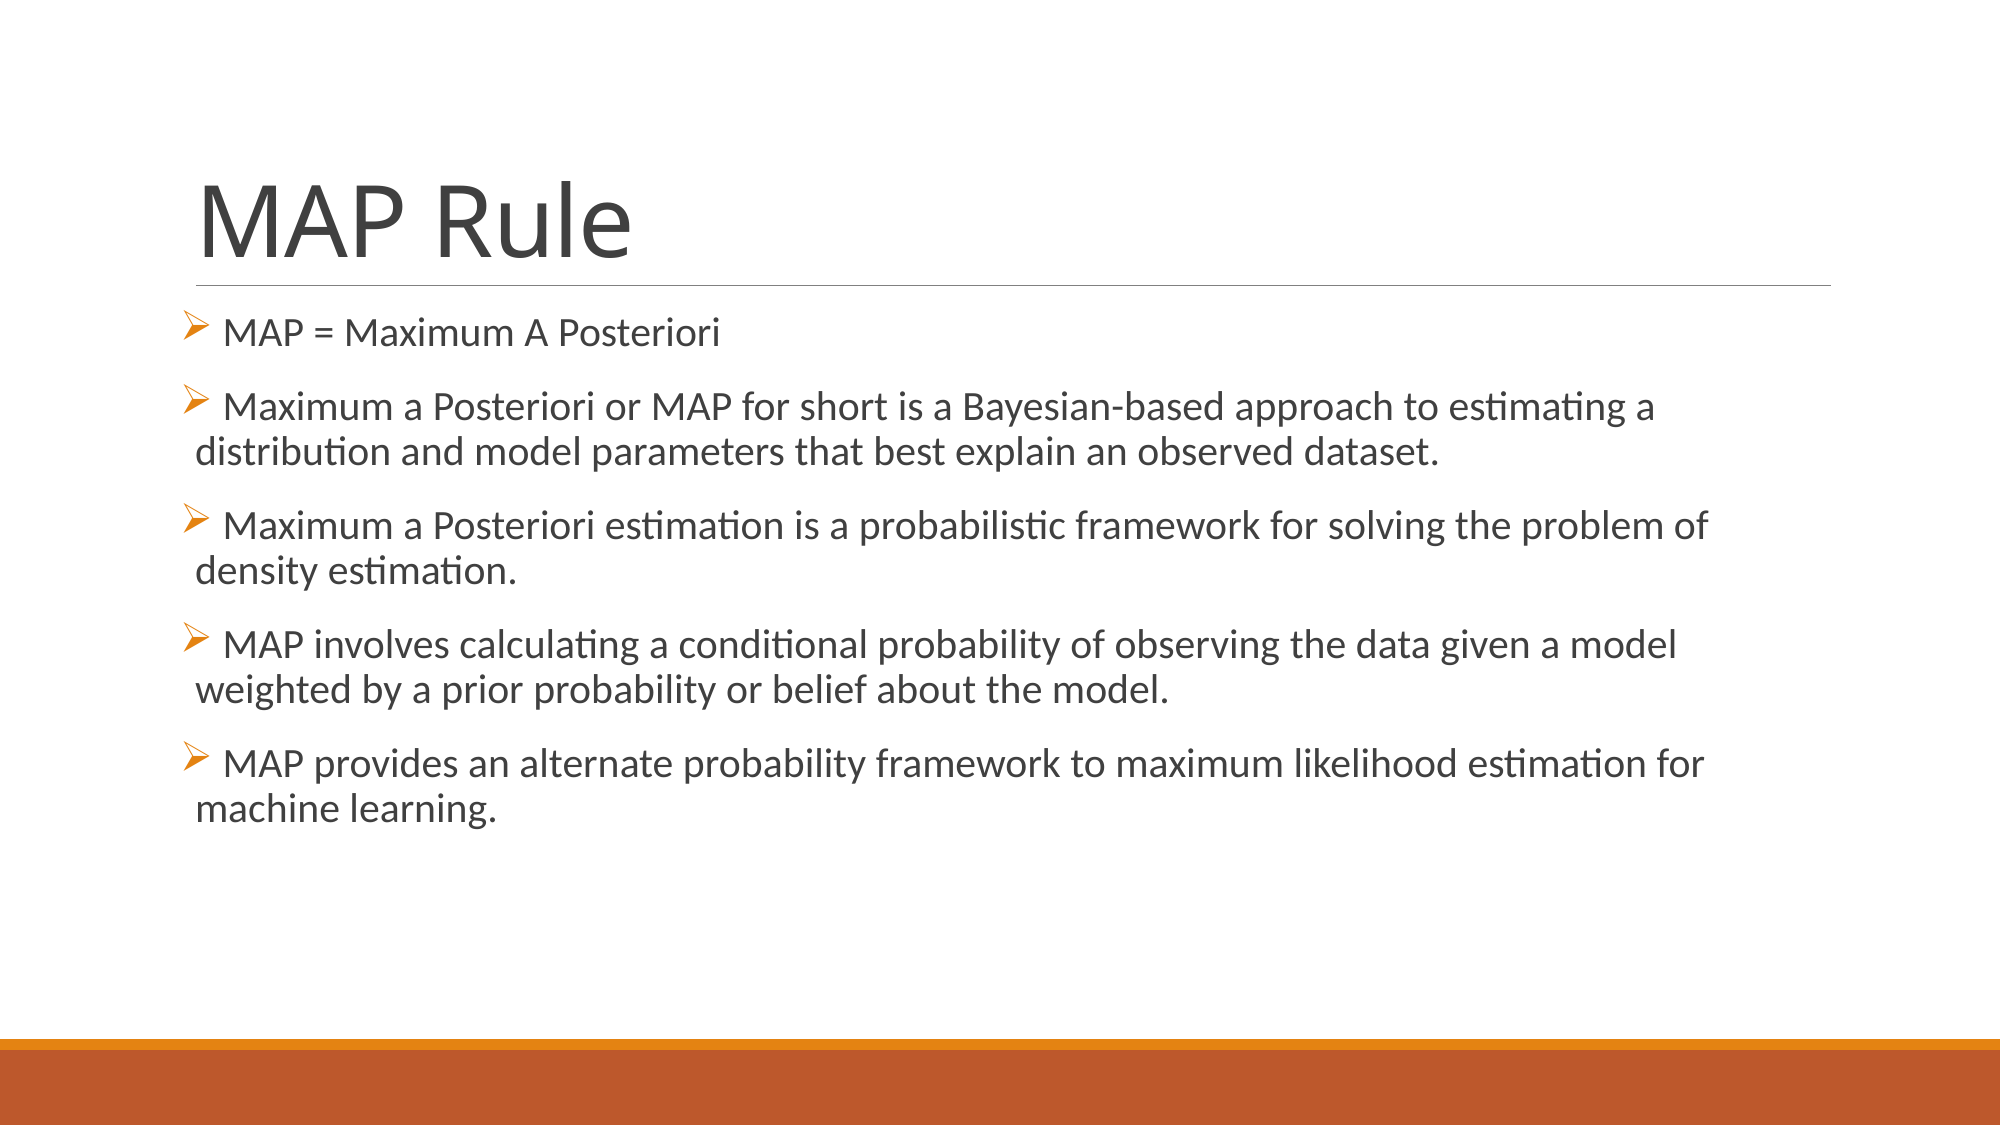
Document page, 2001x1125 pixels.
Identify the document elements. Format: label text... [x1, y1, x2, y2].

title MAP Rule [180, 47, 1830, 285]
list MAP = Maximum A Posteriori Maximum a Posteriori or MAP for short is a Bayesian-based approach to estimating a distribution and model parameters that best explain an observed dataset. Maximum a Posteriori estimation is a probabilistic framework for solving the problem of density estimation. MAP involves calculating a conditional probability of observing the data given a model weighted by a prior probability or belief about the model. MAP provides an alternate probability framework to maximum likelihood estimation for machine learning. [180, 302, 1830, 963]
